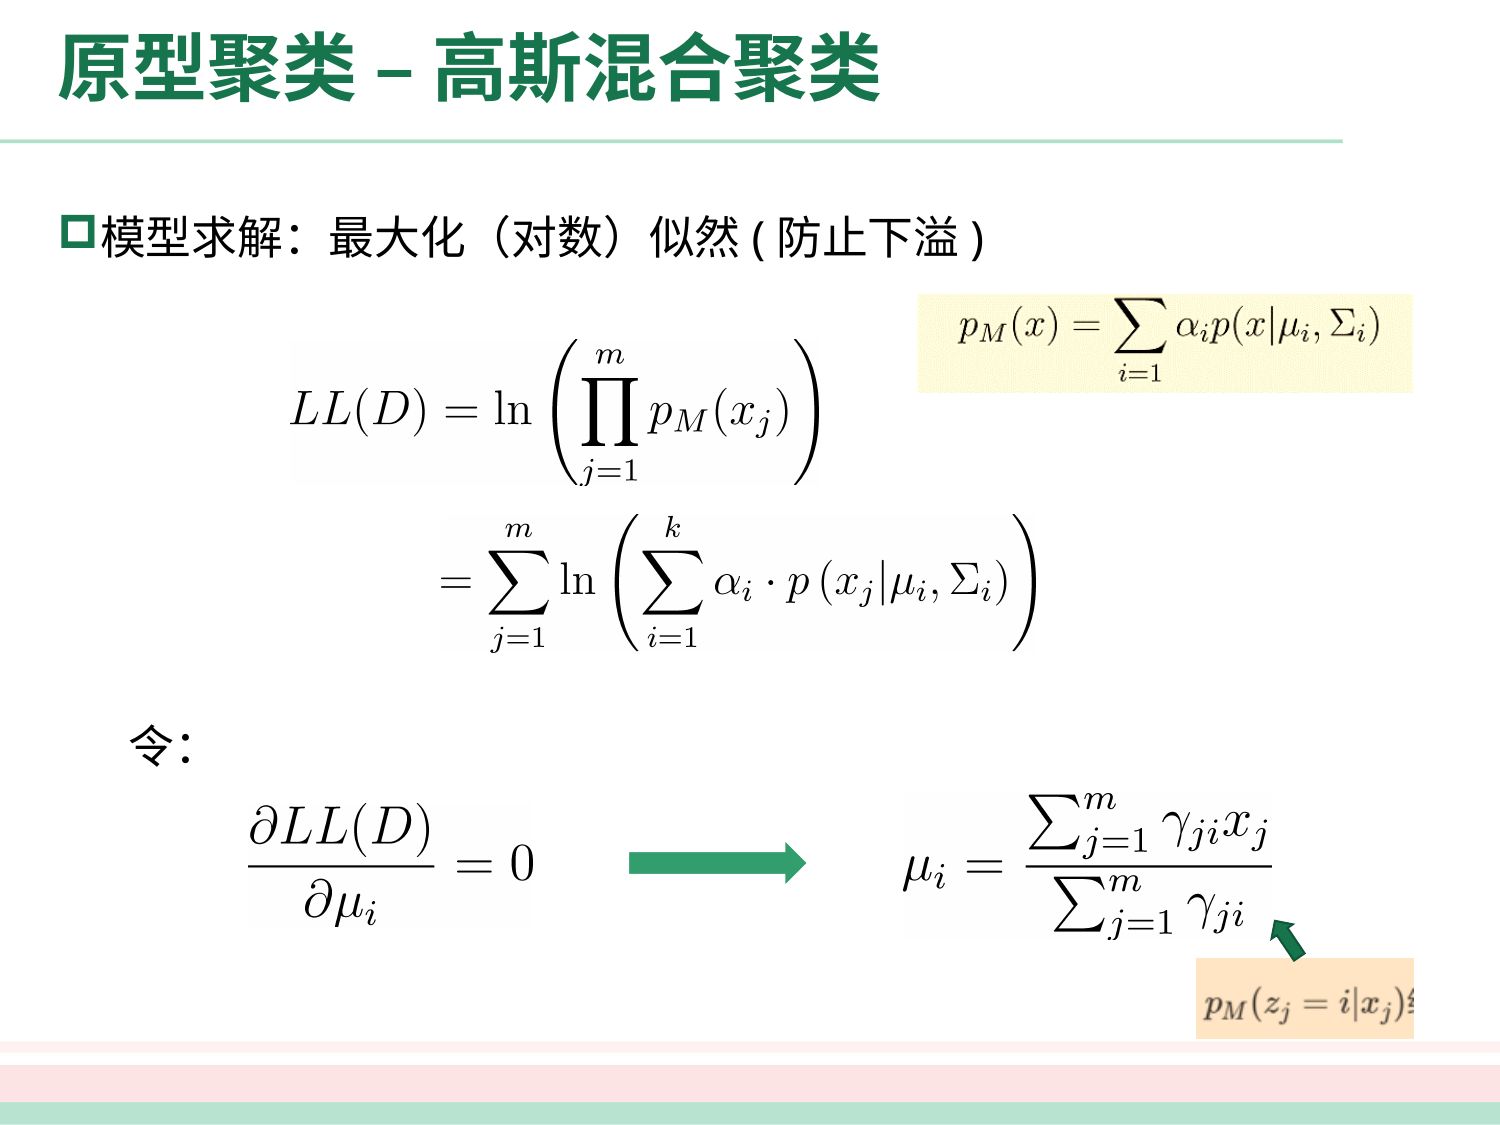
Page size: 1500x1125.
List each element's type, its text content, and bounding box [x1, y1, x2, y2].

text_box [288, 335, 821, 489]
text_box [626, 834, 812, 892]
list 模型求解：最大化（对数）似然(防止下溢) [42, 207, 1457, 303]
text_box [901, 789, 1275, 944]
title 原型聚类 – 高斯混合聚类 [42, 7, 1337, 135]
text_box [439, 510, 1038, 655]
text_box 令： [113, 716, 1500, 811]
text_box [1275, 919, 1307, 958]
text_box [246, 799, 536, 934]
picture [0, 0, 1500, 1125]
